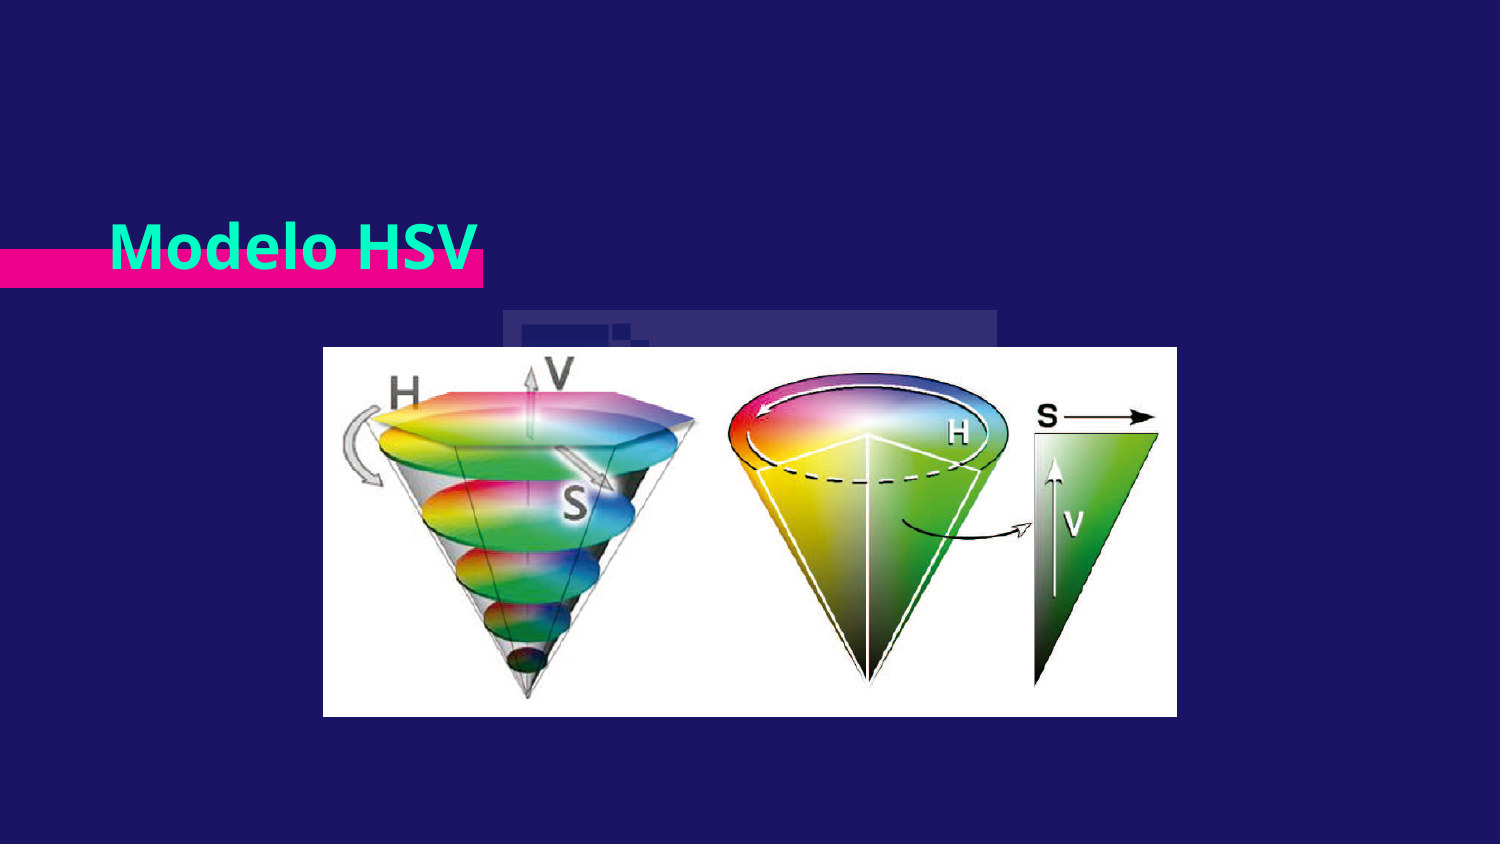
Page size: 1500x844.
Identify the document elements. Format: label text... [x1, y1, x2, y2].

picture [322, 346, 1178, 718]
title Modelo HSV [92, 191, 677, 302]
